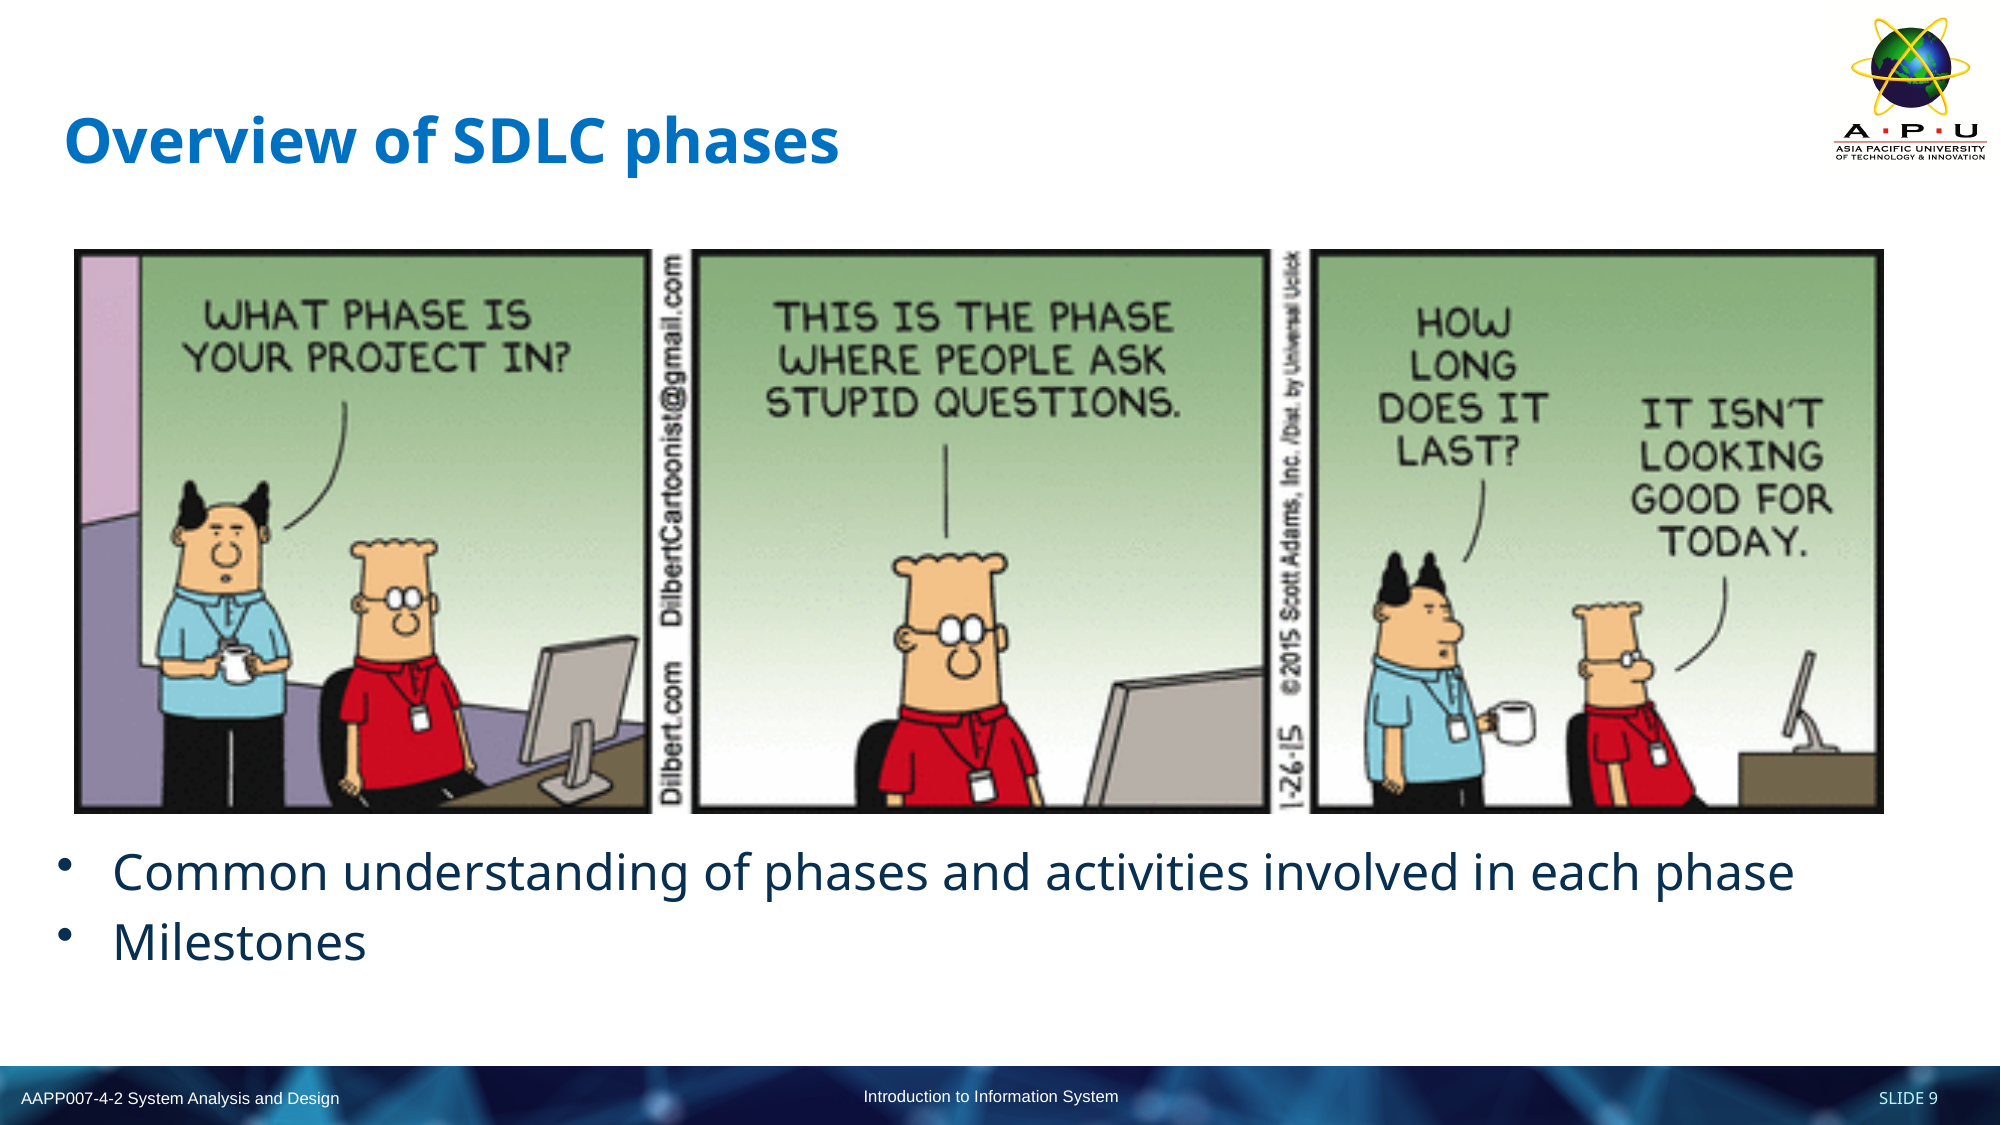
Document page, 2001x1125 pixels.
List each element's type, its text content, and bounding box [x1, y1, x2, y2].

picture [0, 1066, 2000, 1125]
list Common understanding of phases and activities involved in each phase Milestones [41, 833, 1969, 1021]
picture [1822, 0, 2000, 178]
picture [73, 249, 1884, 815]
title Overview of SDLC phases [48, 45, 1764, 233]
